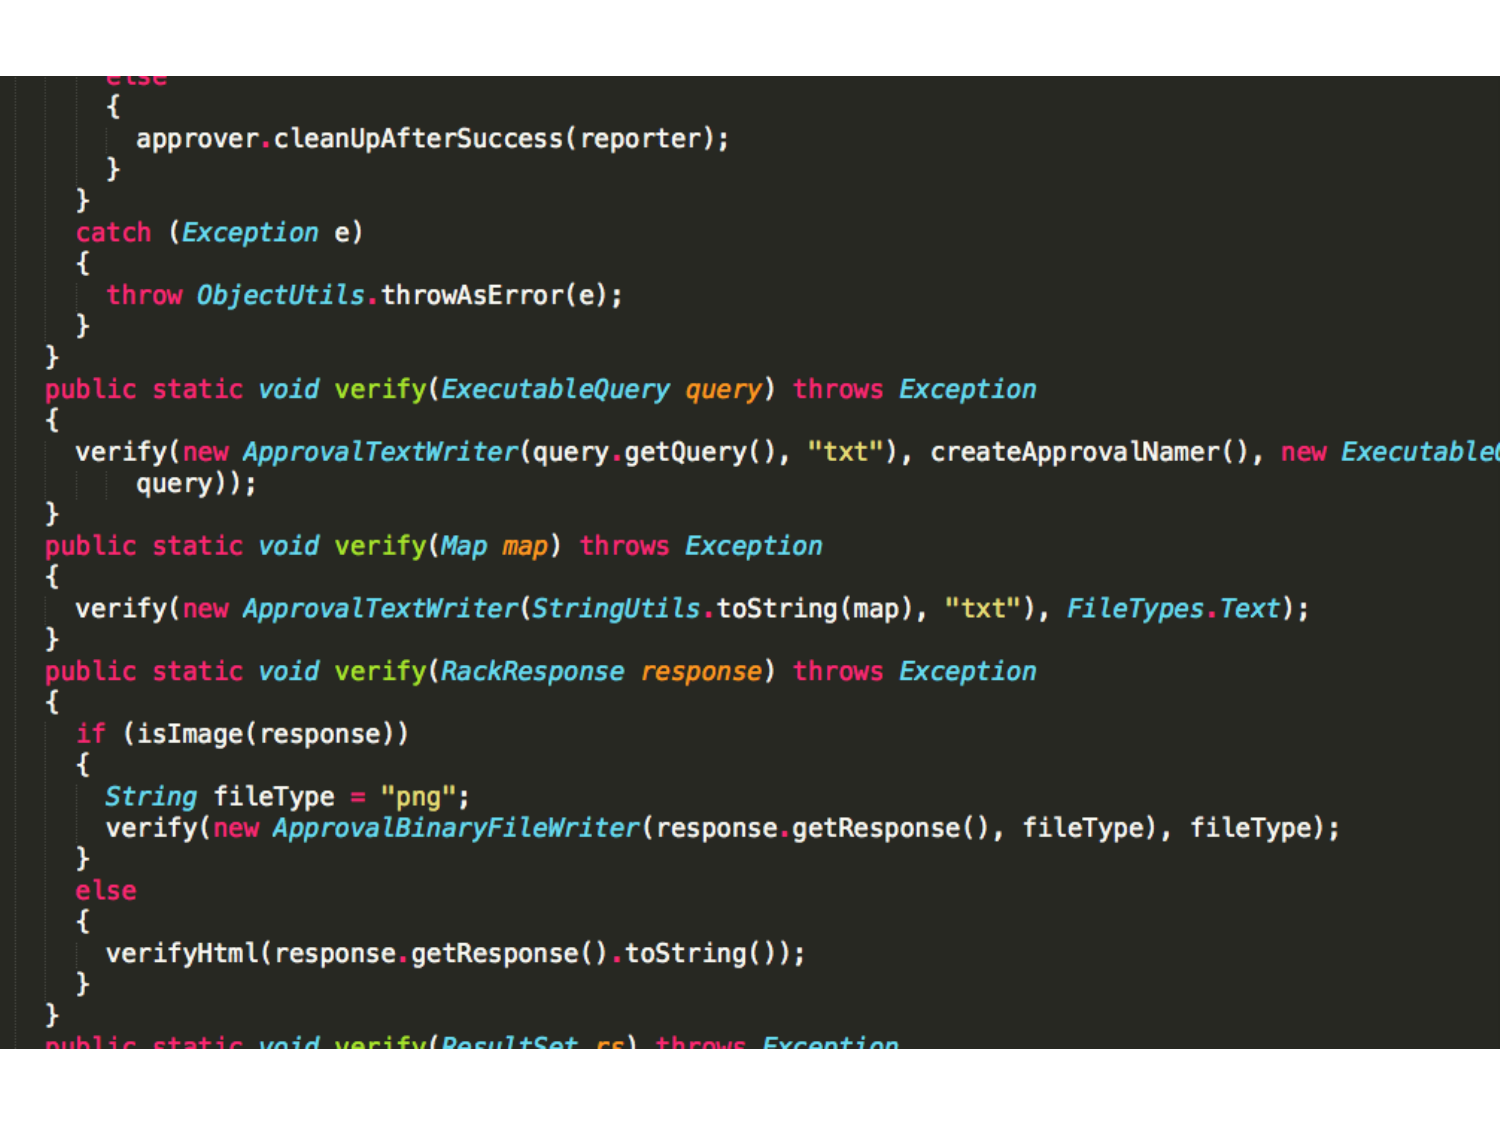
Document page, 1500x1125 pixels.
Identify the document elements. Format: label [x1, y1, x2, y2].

list [0, 76, 1500, 1049]
